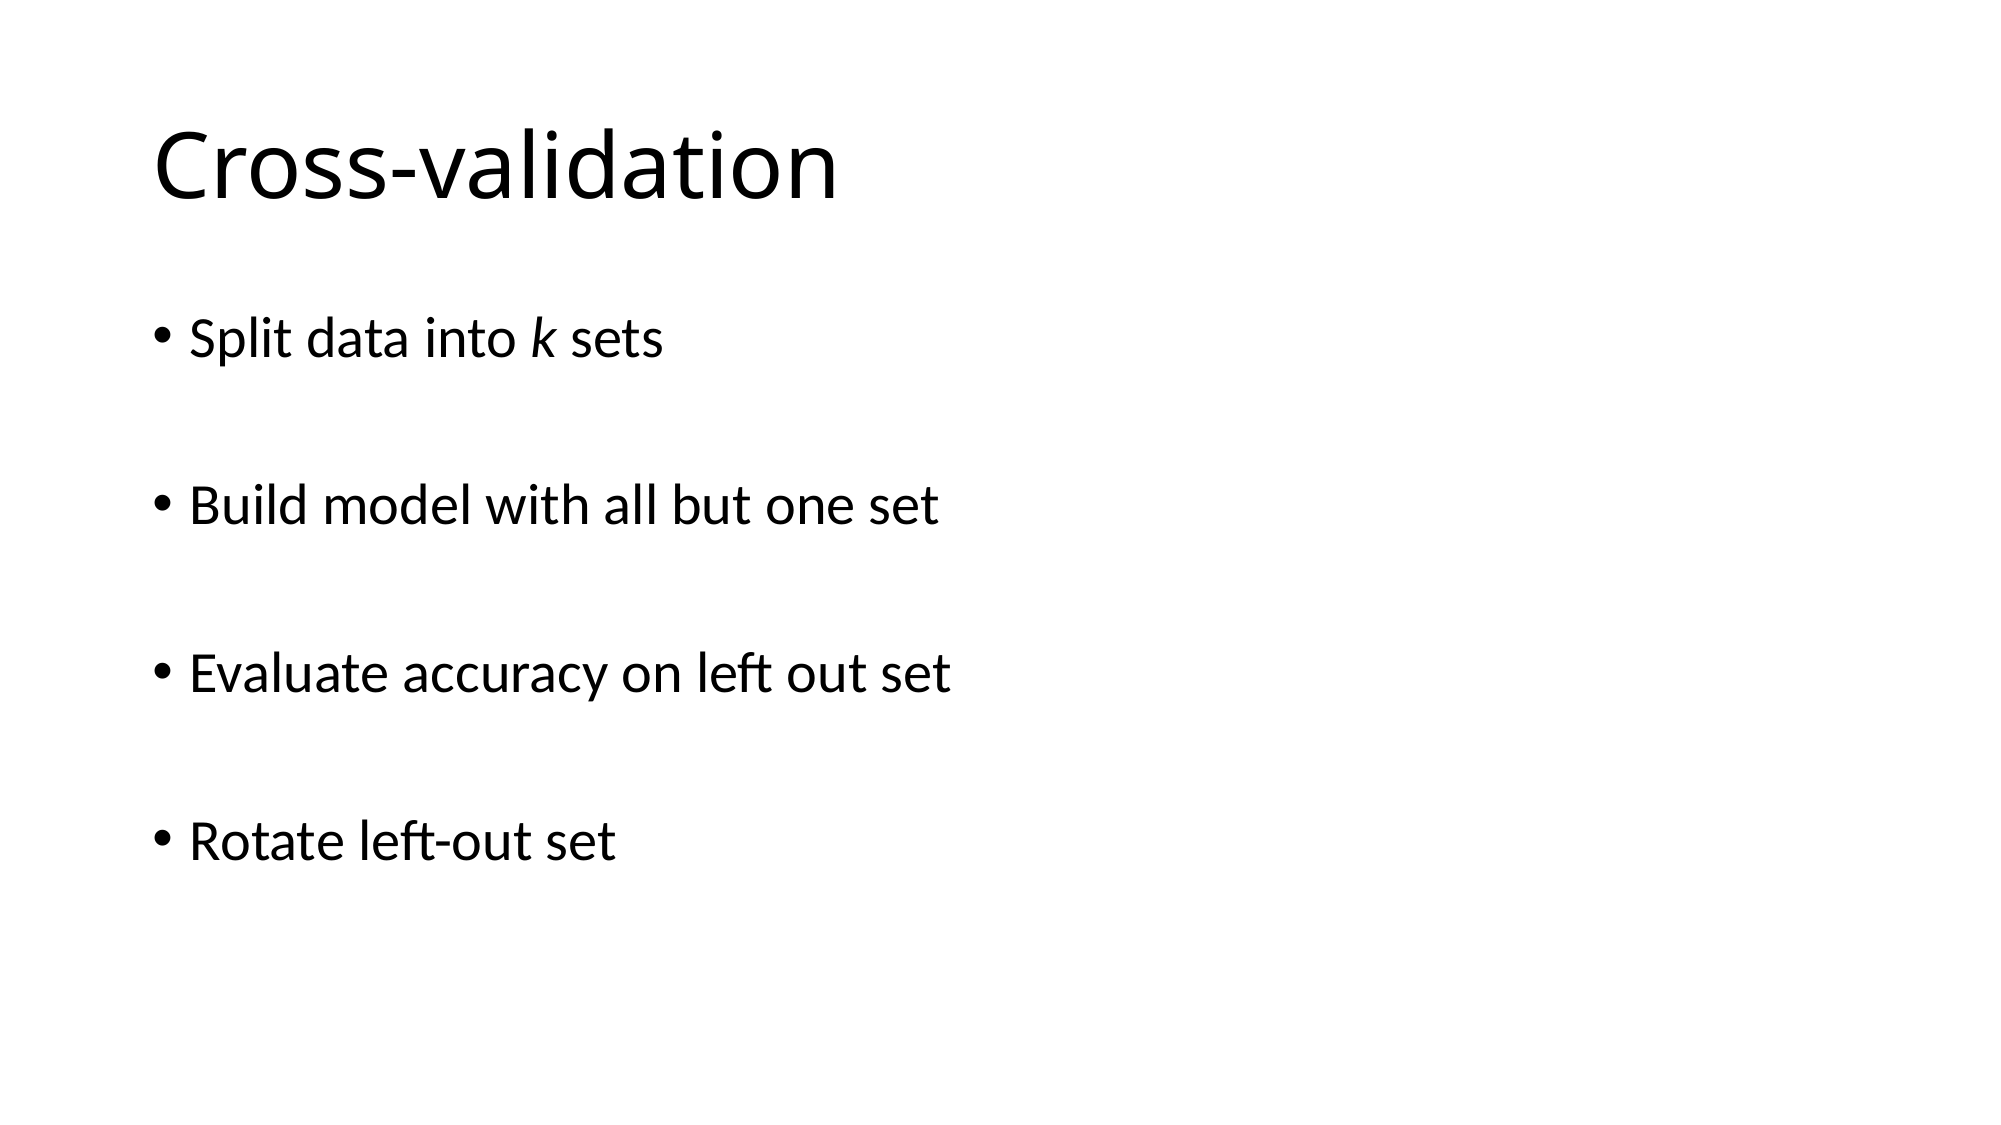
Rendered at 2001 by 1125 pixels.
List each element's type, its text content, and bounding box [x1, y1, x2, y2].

list Split data into k sets Build model with all but one set Evaluate accuracy on left out set Rotate left-out set [137, 299, 1863, 1014]
title Cross-validation [137, 59, 1863, 278]
